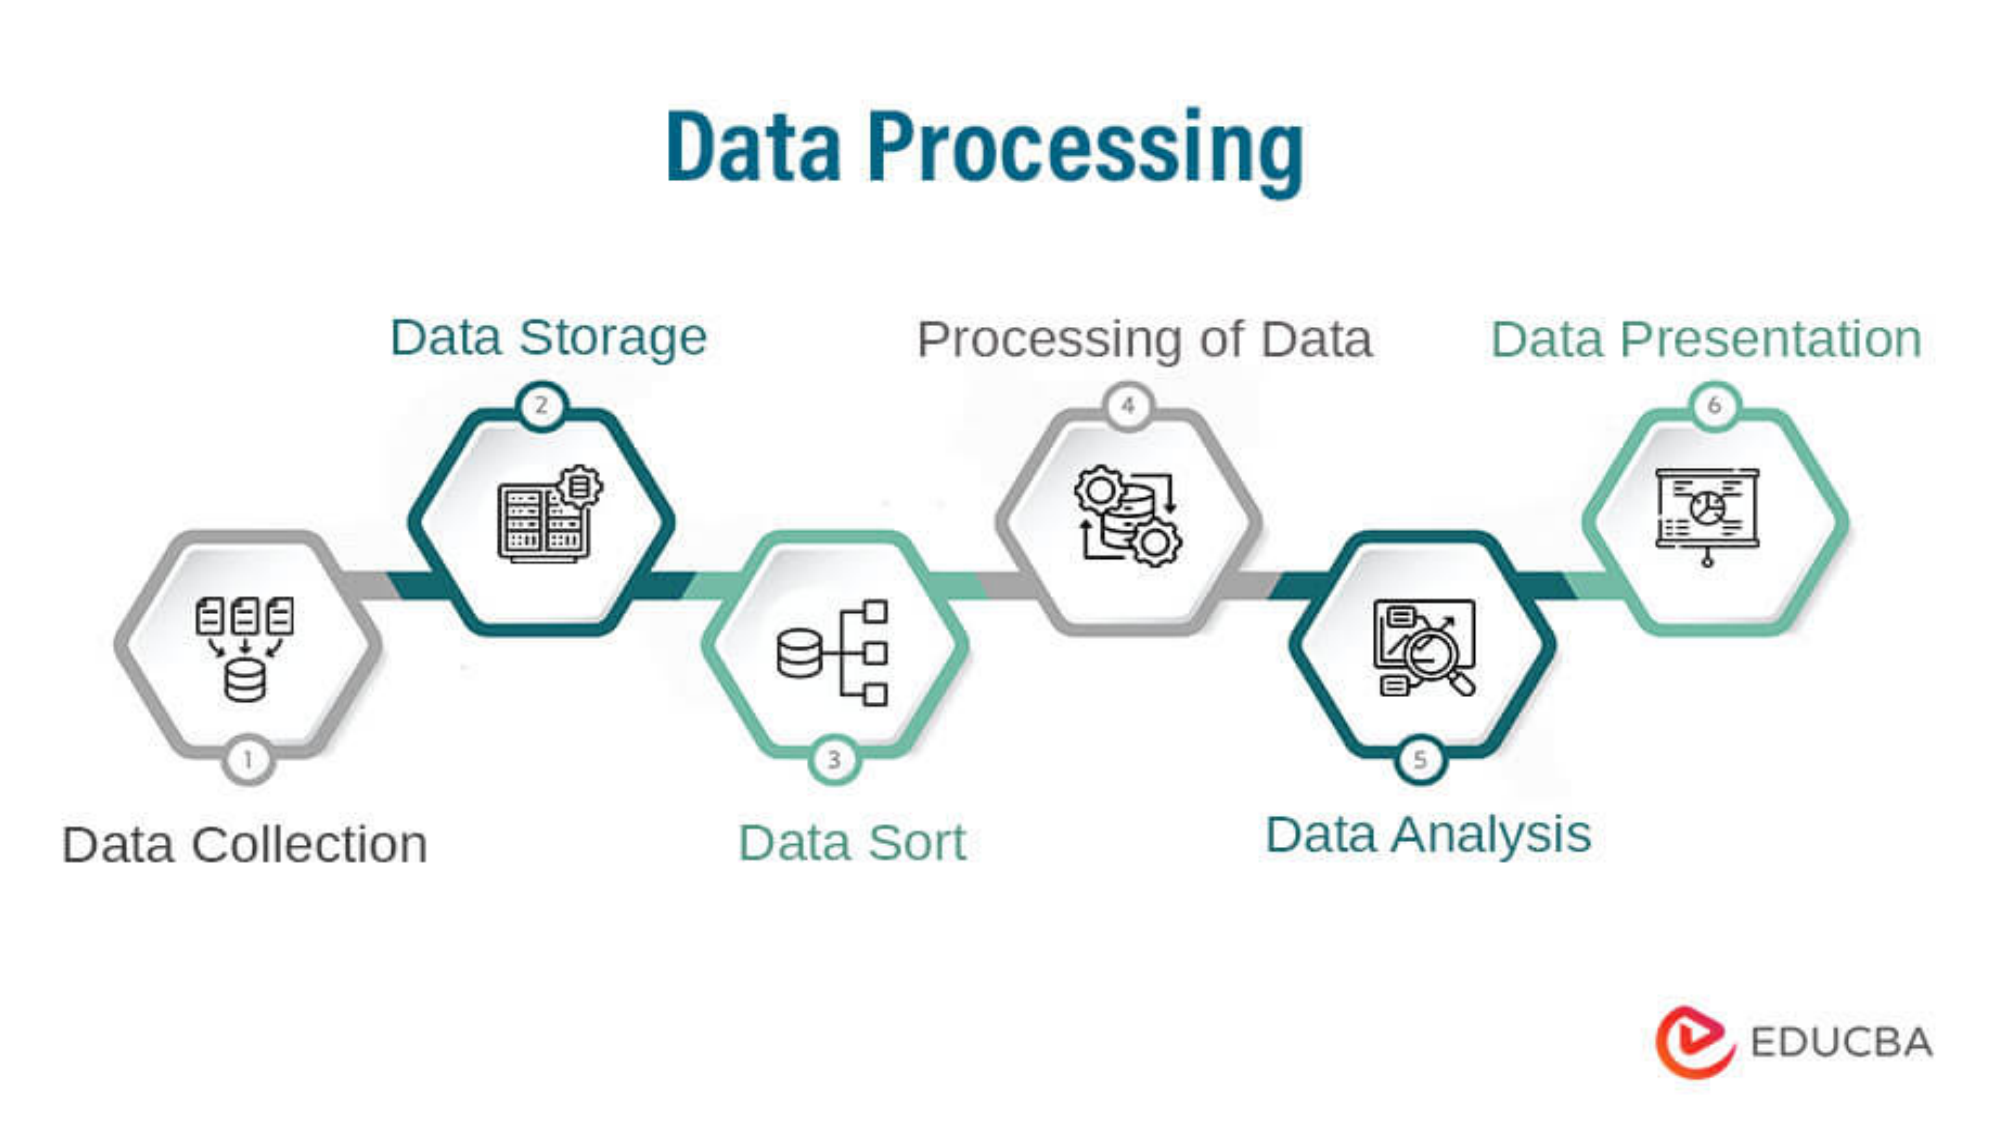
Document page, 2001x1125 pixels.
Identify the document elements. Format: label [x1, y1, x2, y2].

picture [10, 66, 1962, 1103]
